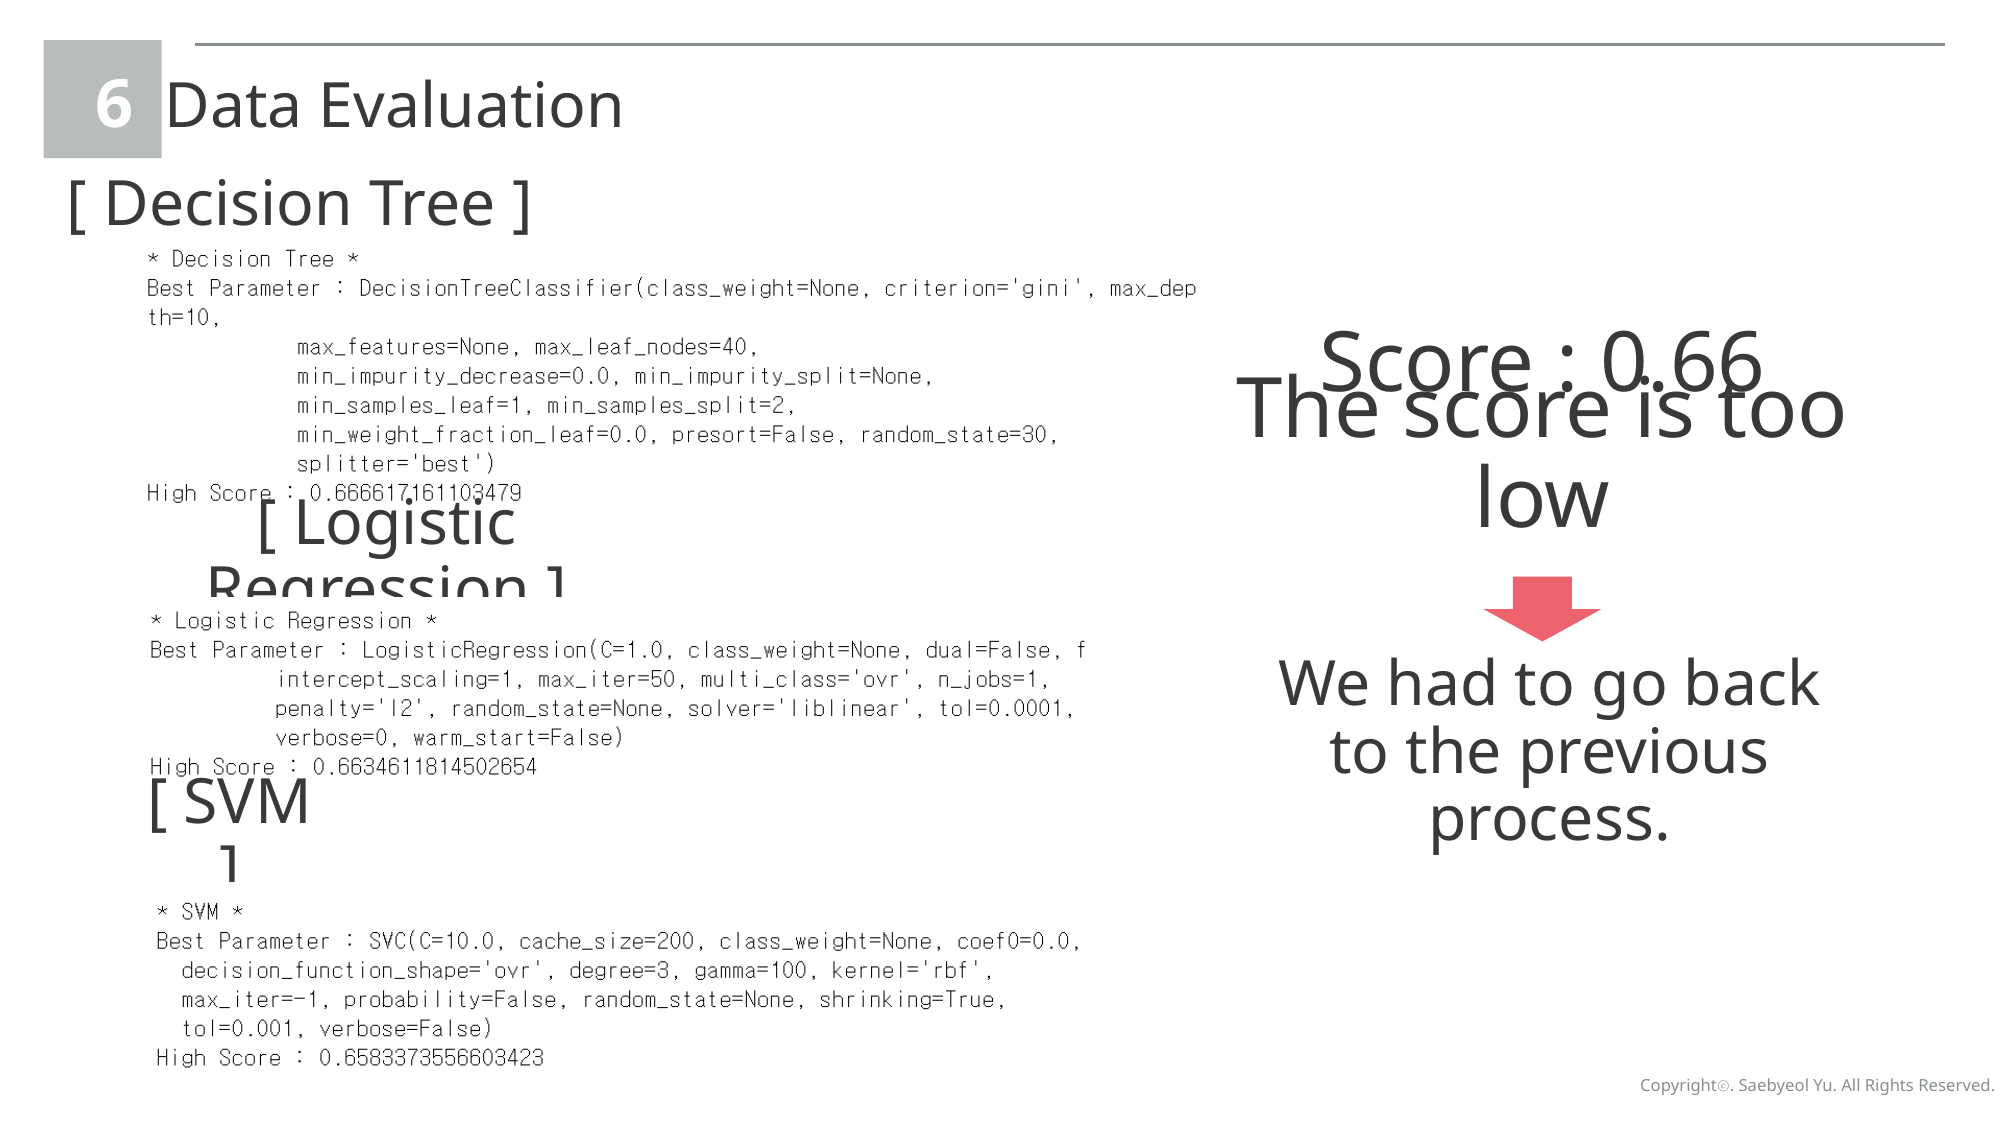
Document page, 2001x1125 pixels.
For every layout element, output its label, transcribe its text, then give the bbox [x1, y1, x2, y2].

text_box [ Logistic Regression ] [80, 512, 694, 603]
text_box Score : 0.66 [1213, 318, 1934, 410]
picture [137, 882, 1090, 1079]
text_box Data Evaluation [149, 57, 641, 148]
picture [137, 232, 1213, 507]
text_box The score is too low [1213, 410, 1934, 501]
picture [137, 597, 1090, 786]
text_box [ Decision Tree ] [43, 159, 557, 251]
text_box We had to go back to the previous process. [1212, 658, 1888, 847]
text_box [42, 39, 163, 159]
text_box [1482, 575, 1602, 643]
text_box 6 [80, 52, 123, 148]
text_box [ SVM ] [120, 791, 339, 883]
